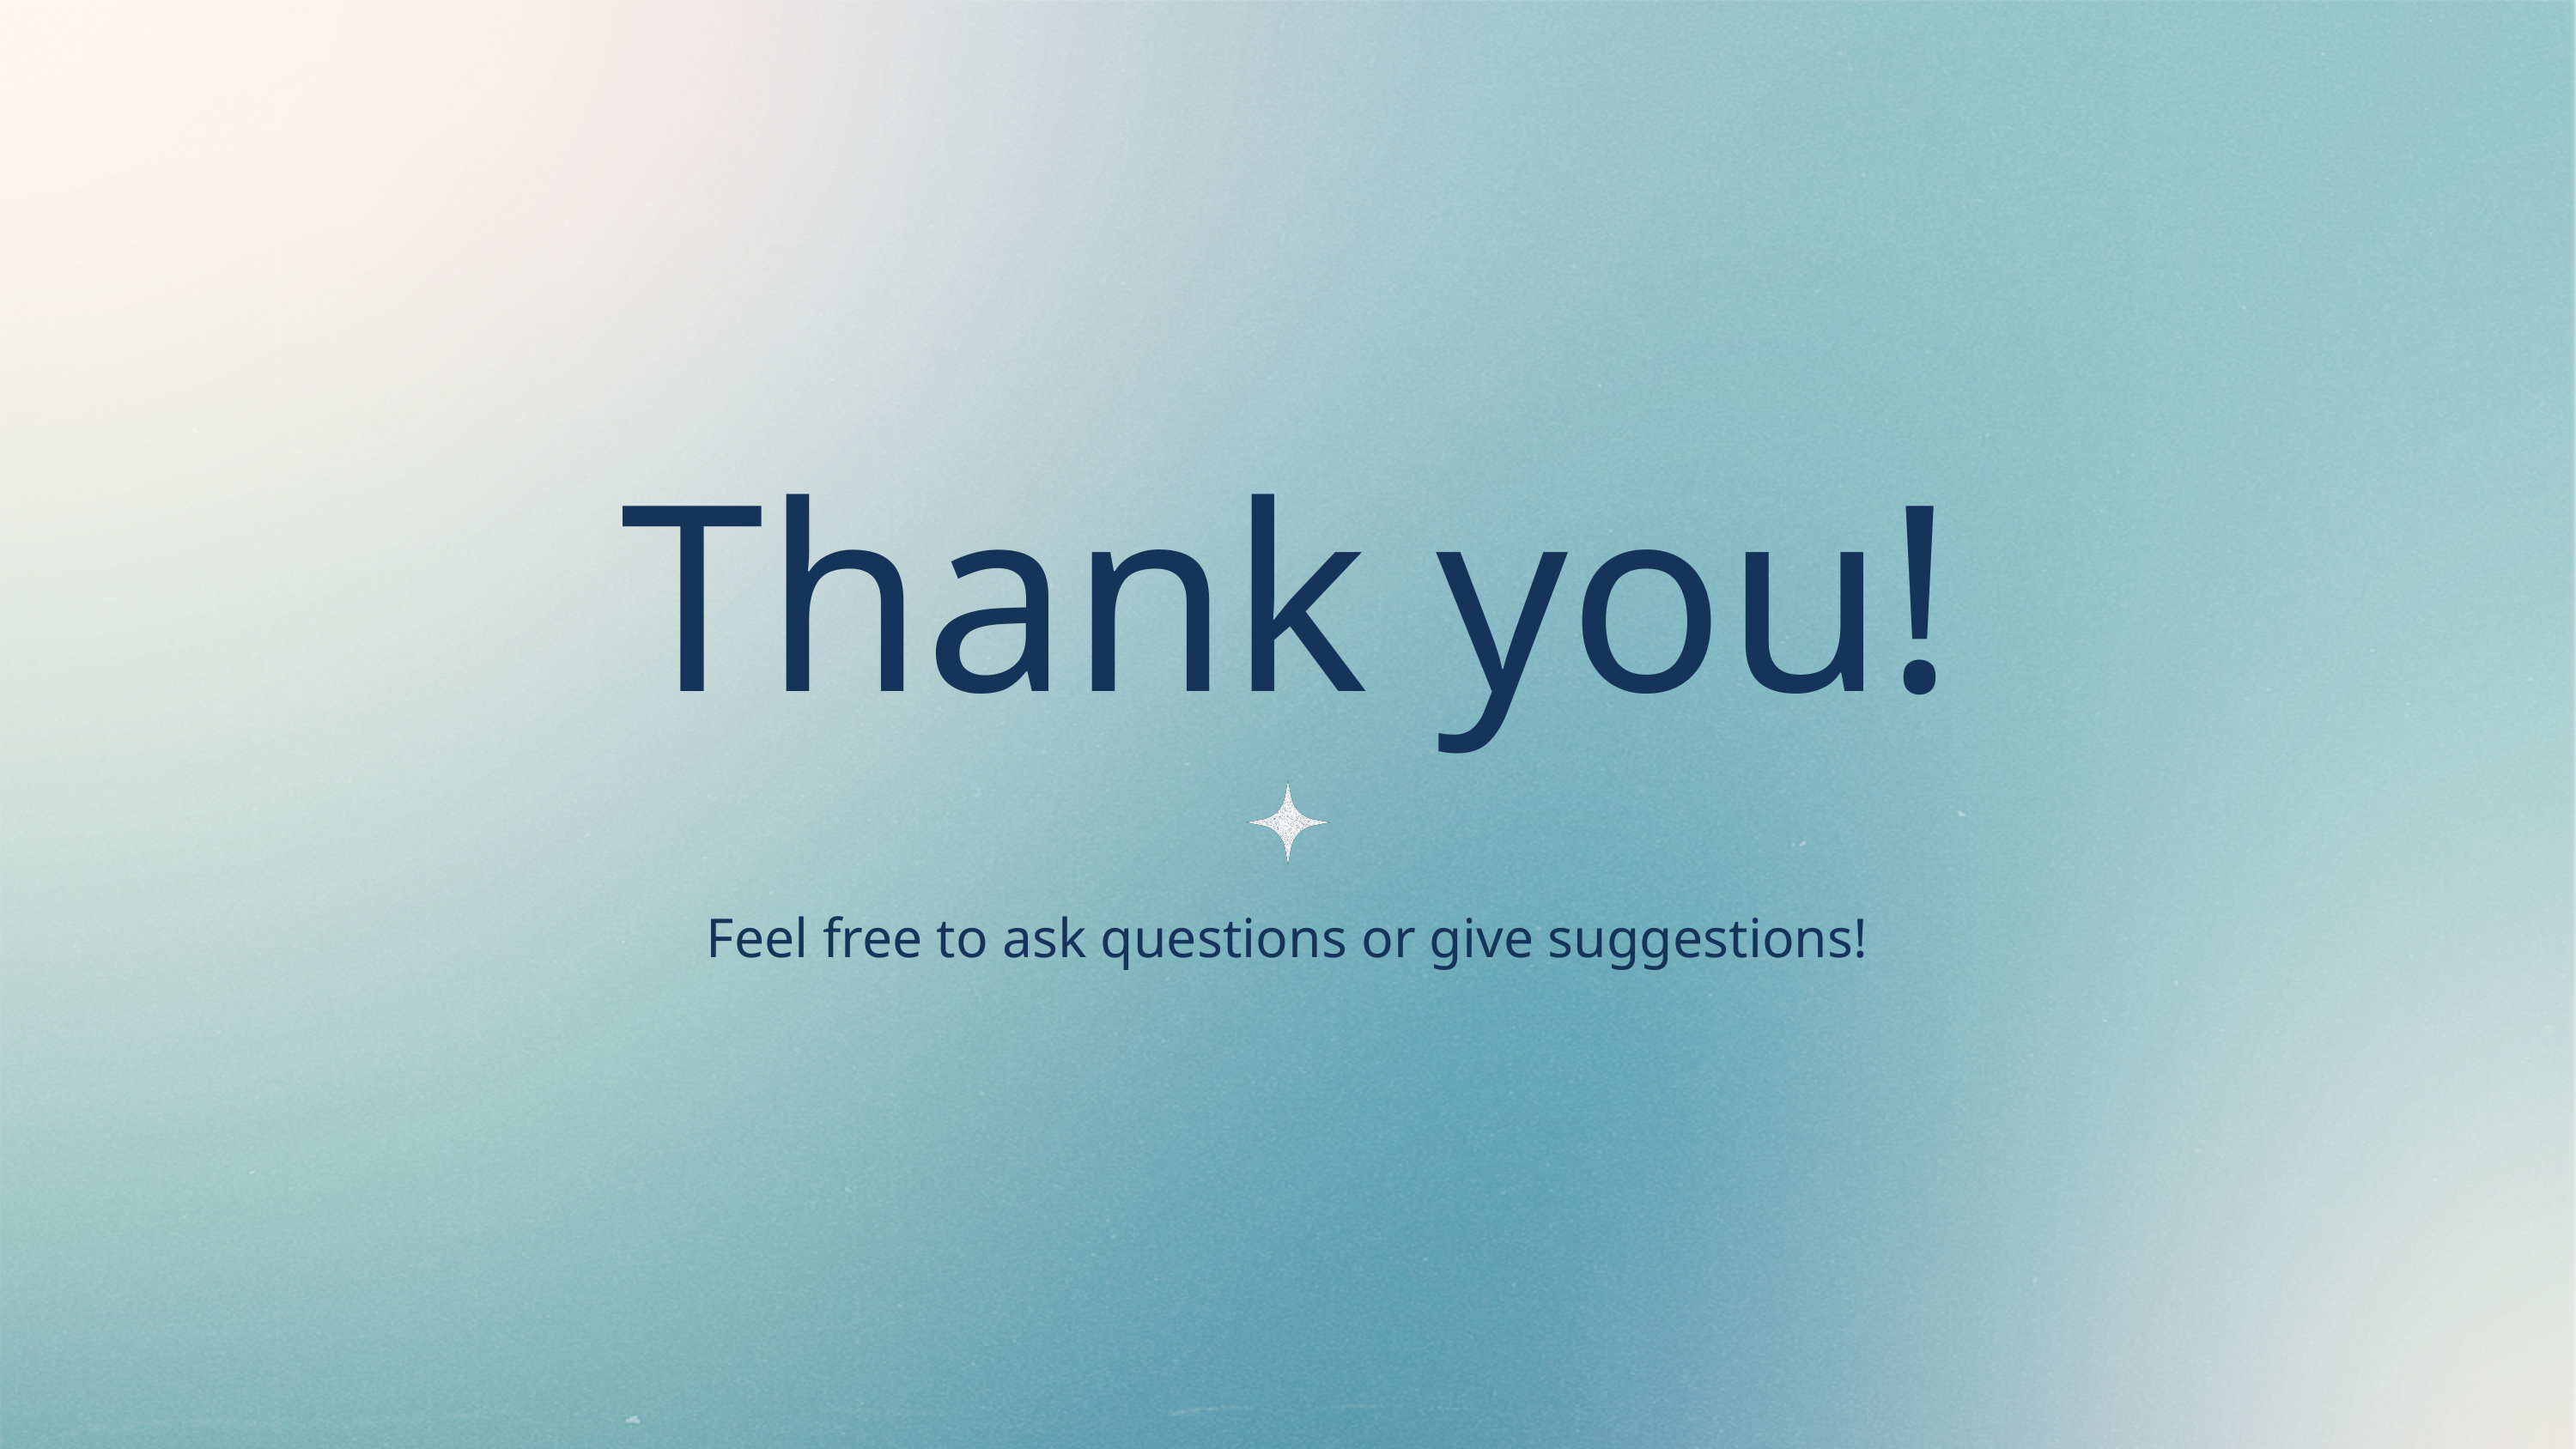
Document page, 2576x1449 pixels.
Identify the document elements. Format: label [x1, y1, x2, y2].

picture [0, 0, 2576, 1449]
text_box [453, 483, 2123, 965]
